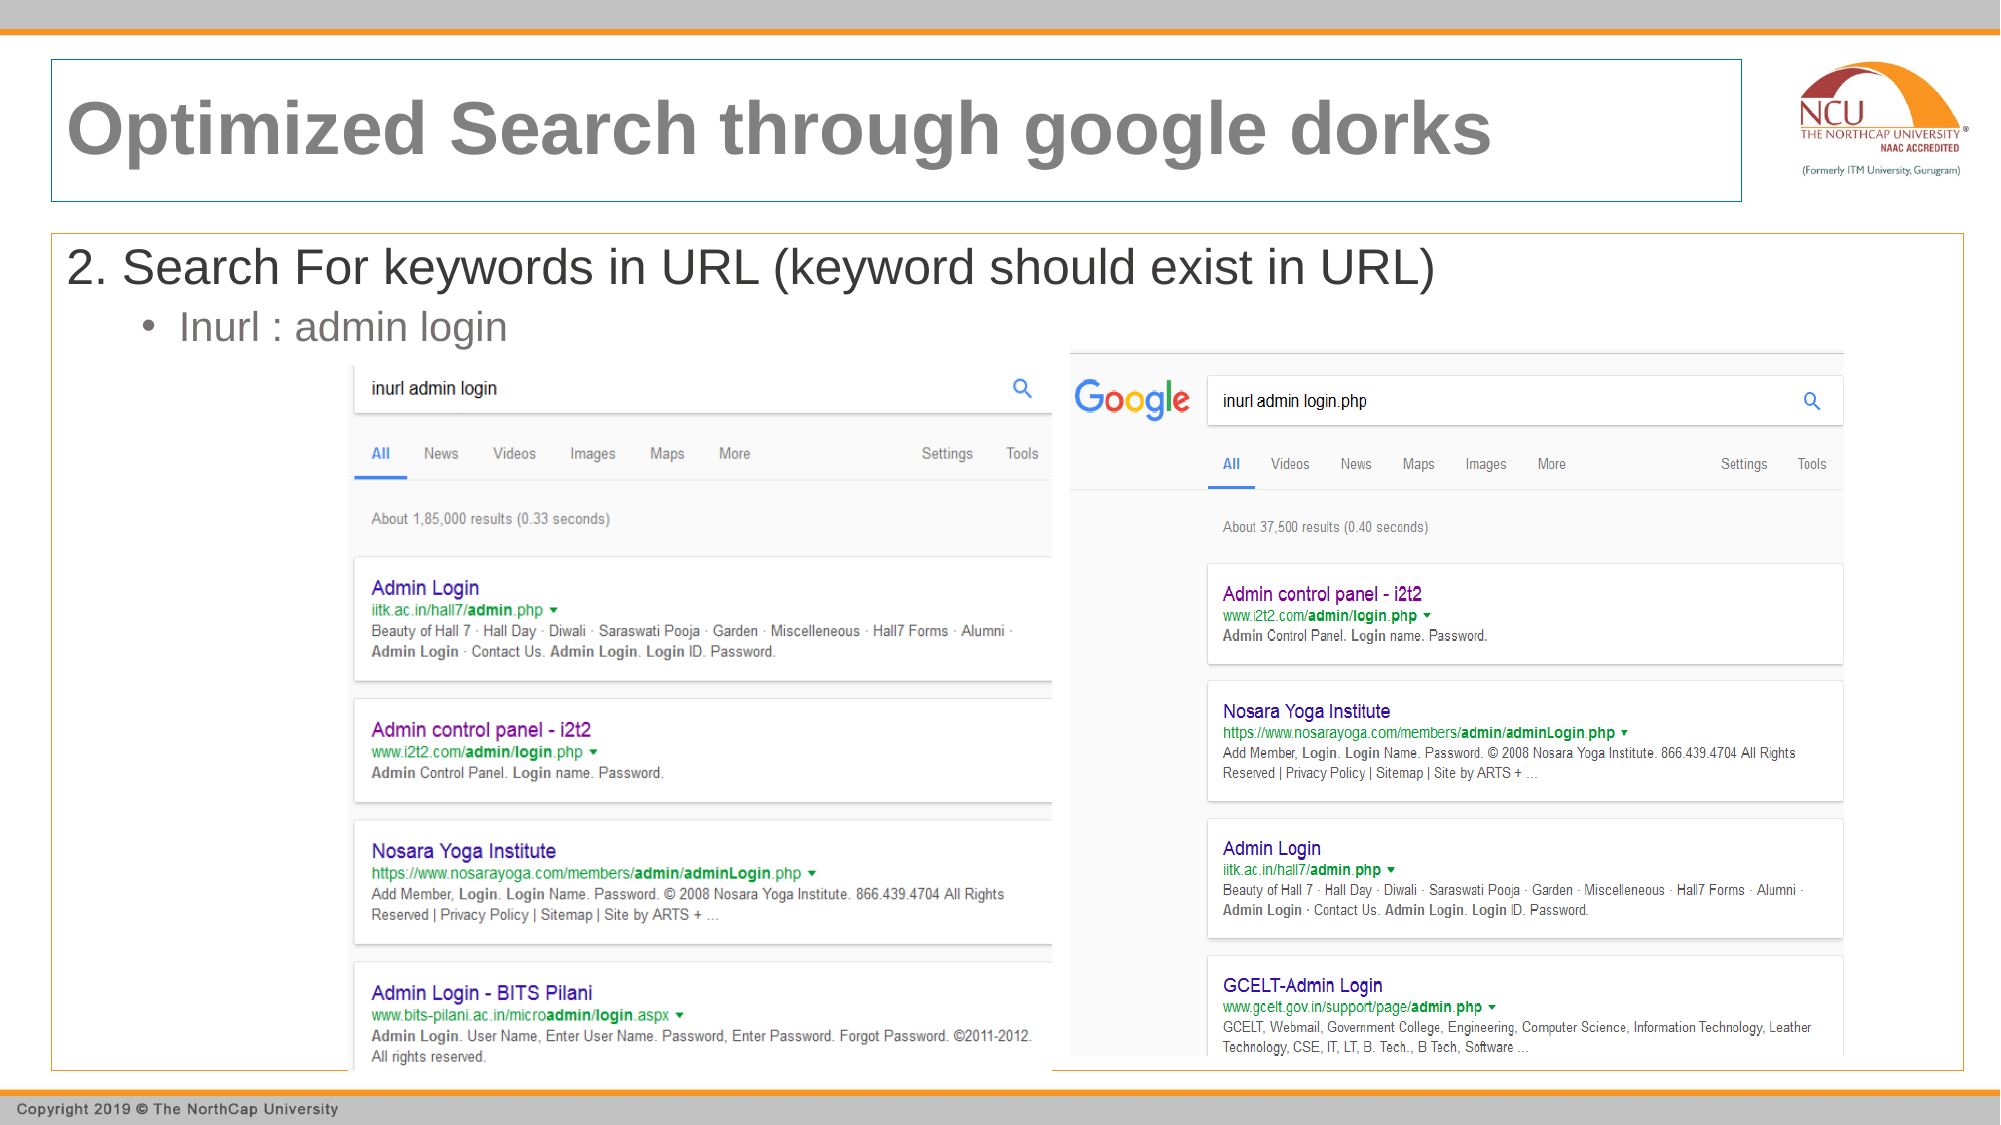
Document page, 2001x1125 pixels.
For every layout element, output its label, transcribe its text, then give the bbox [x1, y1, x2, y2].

title Optimized Search through google dorks [51, 59, 1742, 202]
list 2. Search For keywords in URL (keyword should exist in URL) Inurl : admin login [51, 233, 1964, 1071]
picture [0, 0, 2000, 1125]
